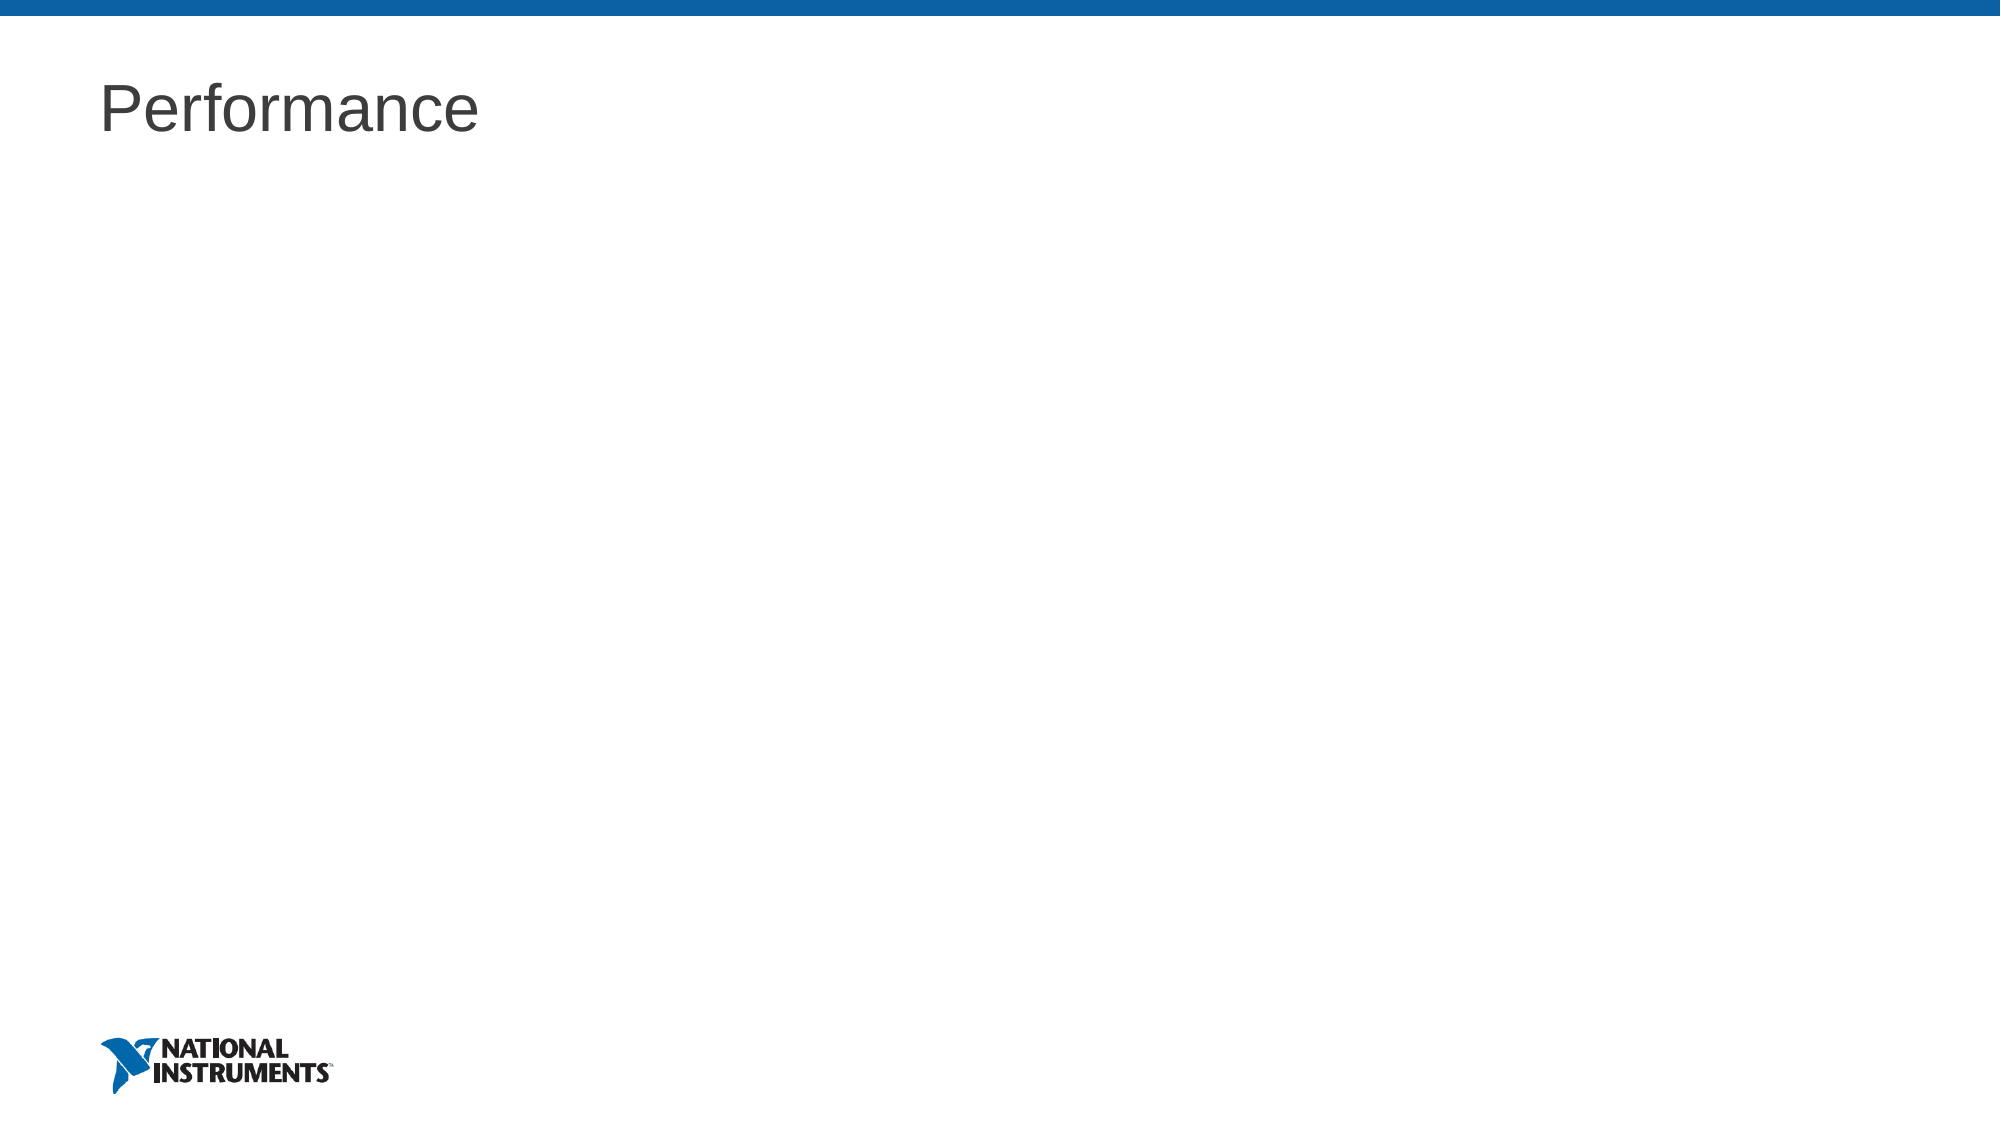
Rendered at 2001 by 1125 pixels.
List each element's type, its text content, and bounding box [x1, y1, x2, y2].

title Performance [99, 60, 1900, 160]
